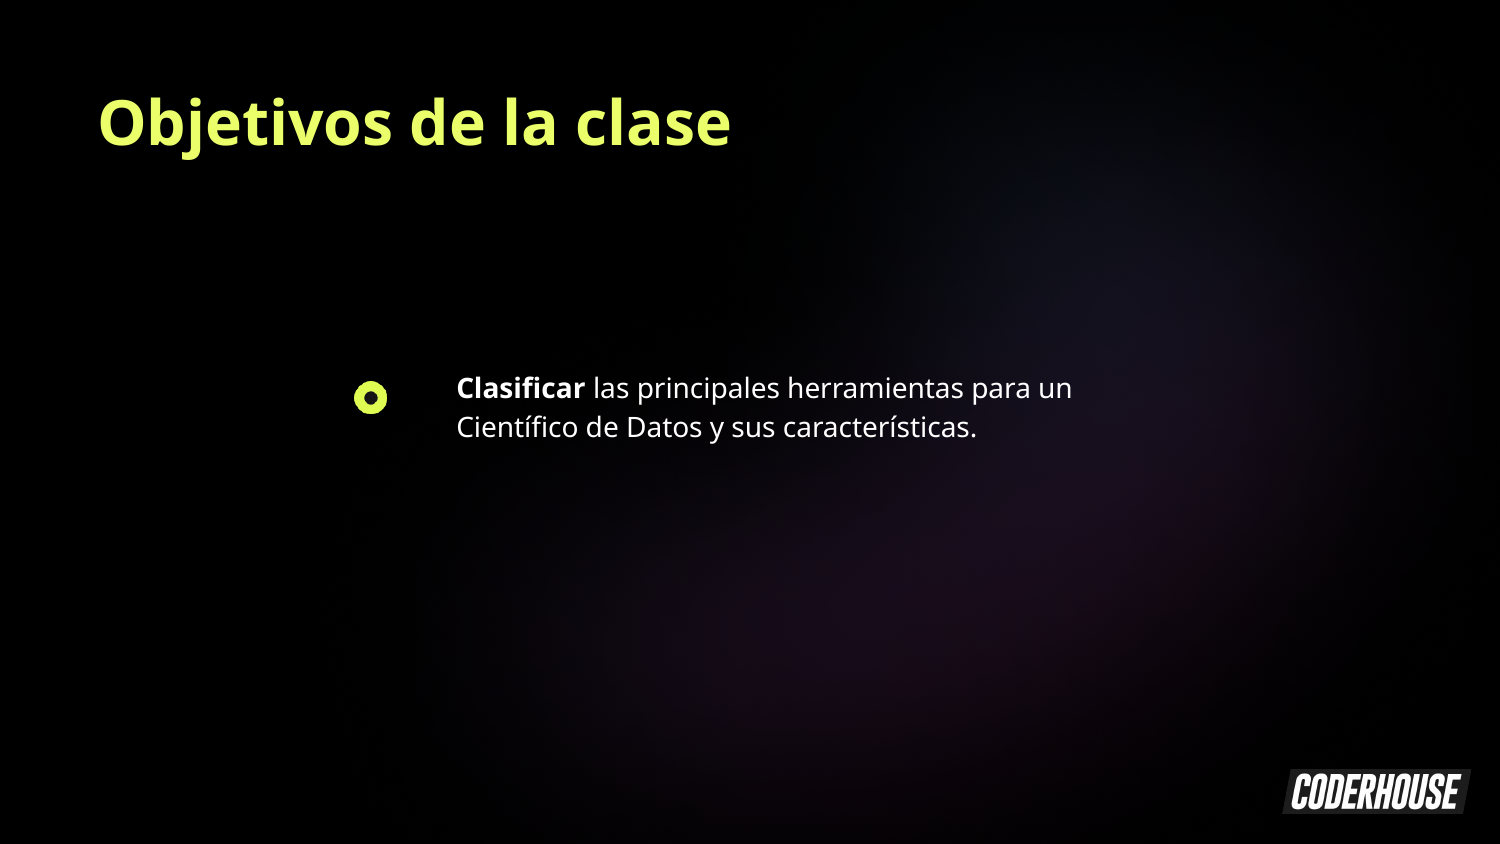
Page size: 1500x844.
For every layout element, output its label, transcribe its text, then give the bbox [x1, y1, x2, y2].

text_box Clasificar las principales herramientas para un Científico de Datos y sus características. [441, 350, 1144, 492]
picture [0, 0, 1500, 844]
text_box Objetivos de la clase [82, 76, 1418, 175]
